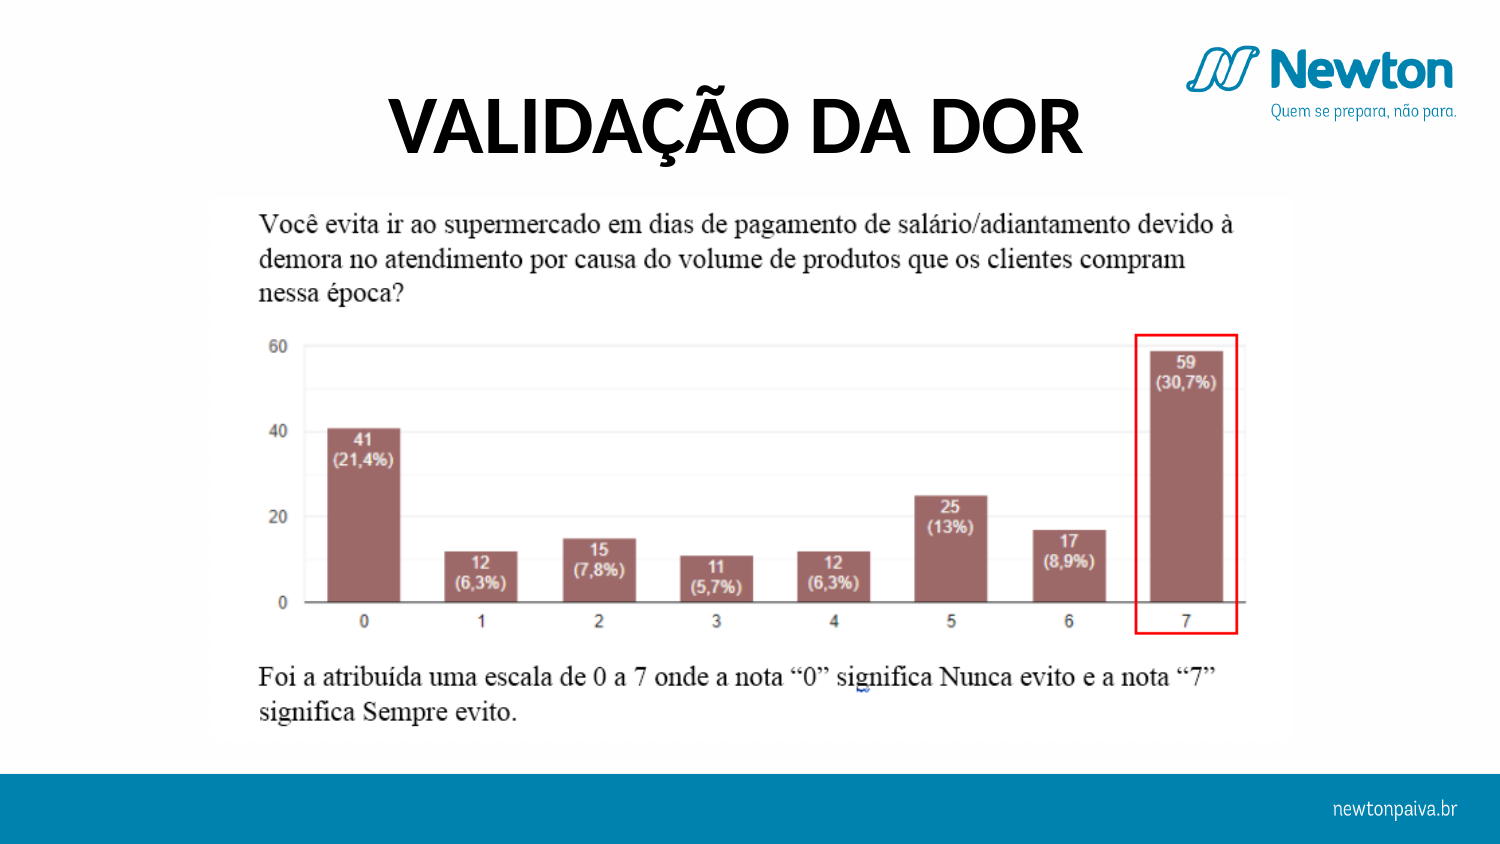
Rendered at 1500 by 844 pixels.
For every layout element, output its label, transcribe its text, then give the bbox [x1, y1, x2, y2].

picture [0, 0, 1500, 773]
text_box VALIDAÇÃO DA DOR [96, 62, 1378, 268]
